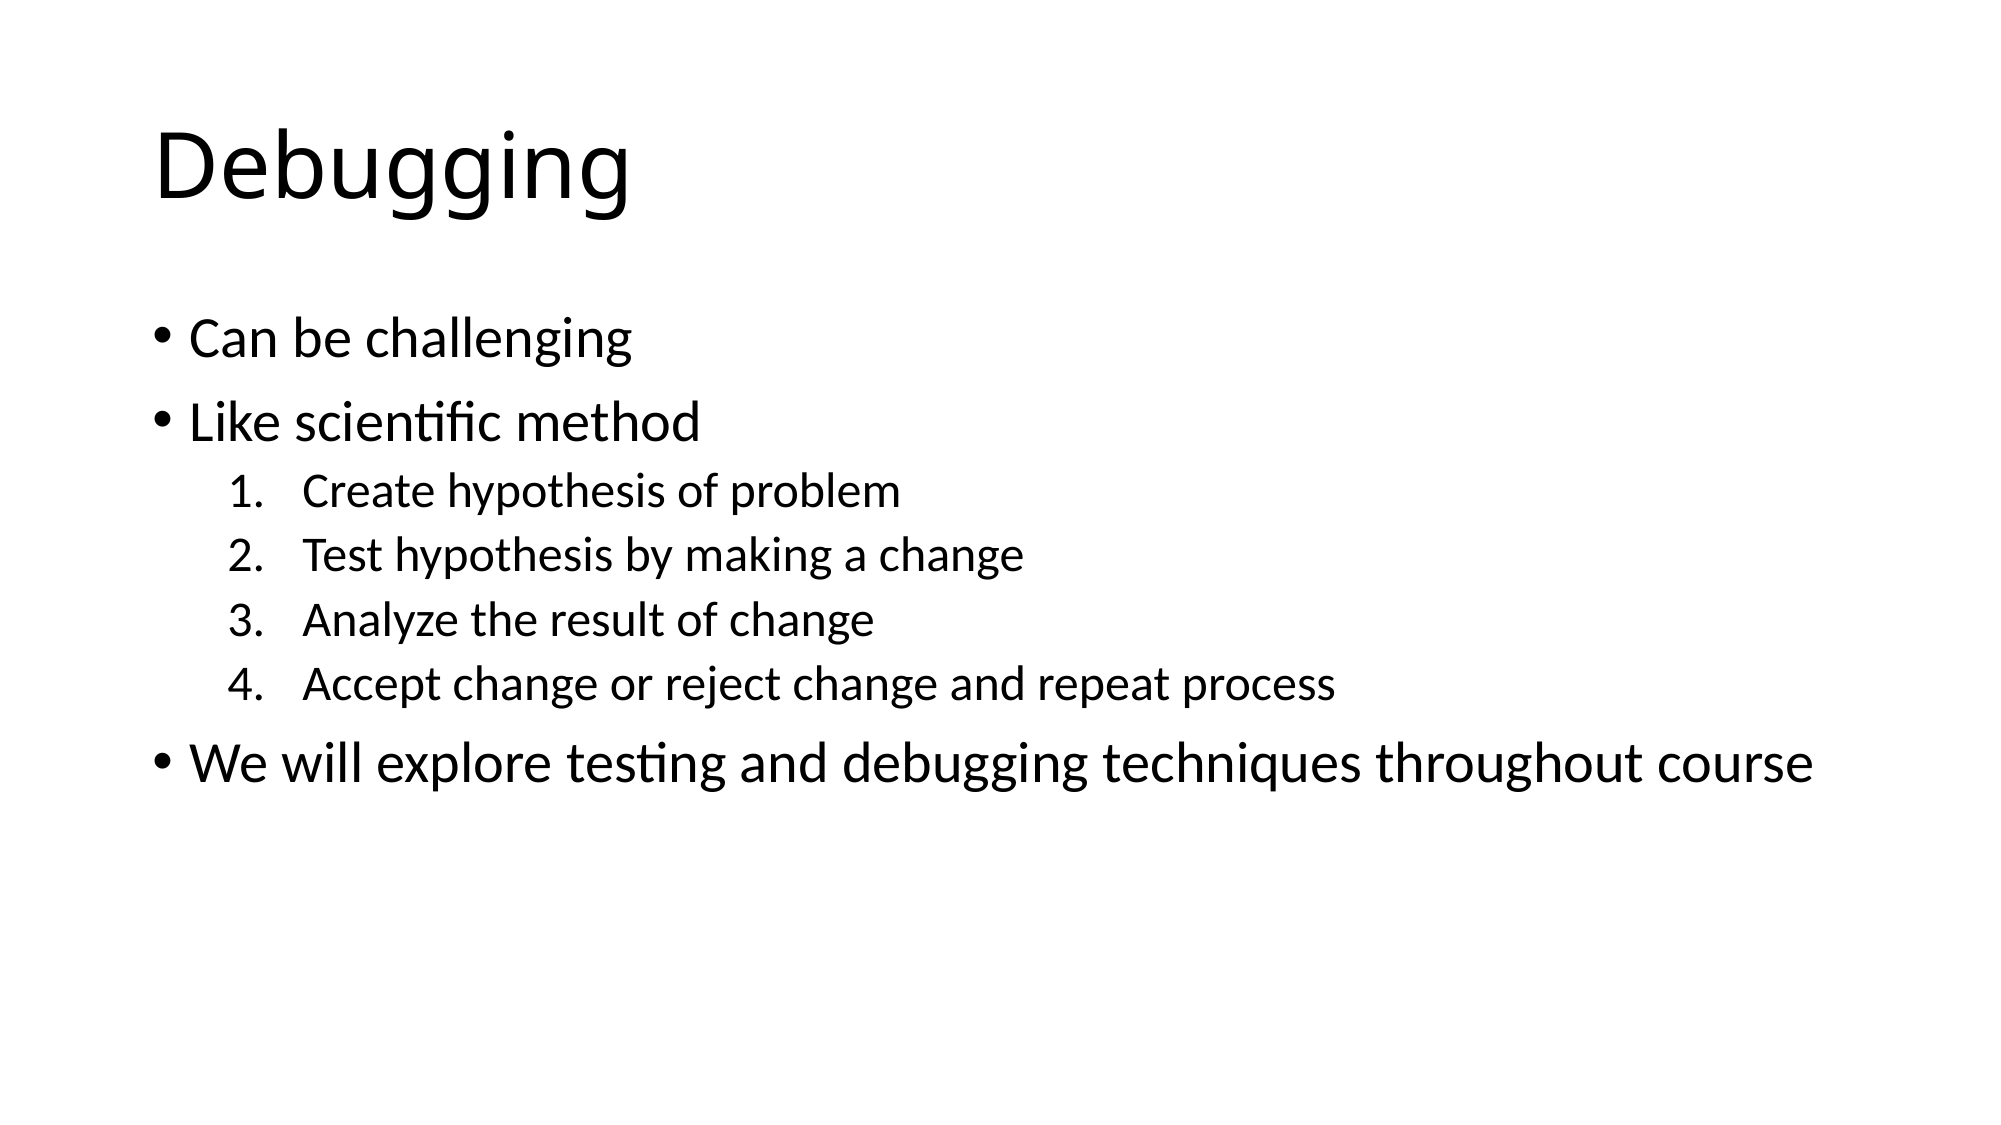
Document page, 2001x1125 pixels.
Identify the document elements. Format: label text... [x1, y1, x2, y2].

title Debugging [137, 59, 1863, 278]
list Can be challenging Like scientific method Create hypothesis of problem Test hypothesis by making a change Analyze the result of change Accept change or reject change and repeat process We will explore testing and debugging techniques throughout course [137, 299, 1863, 1014]
